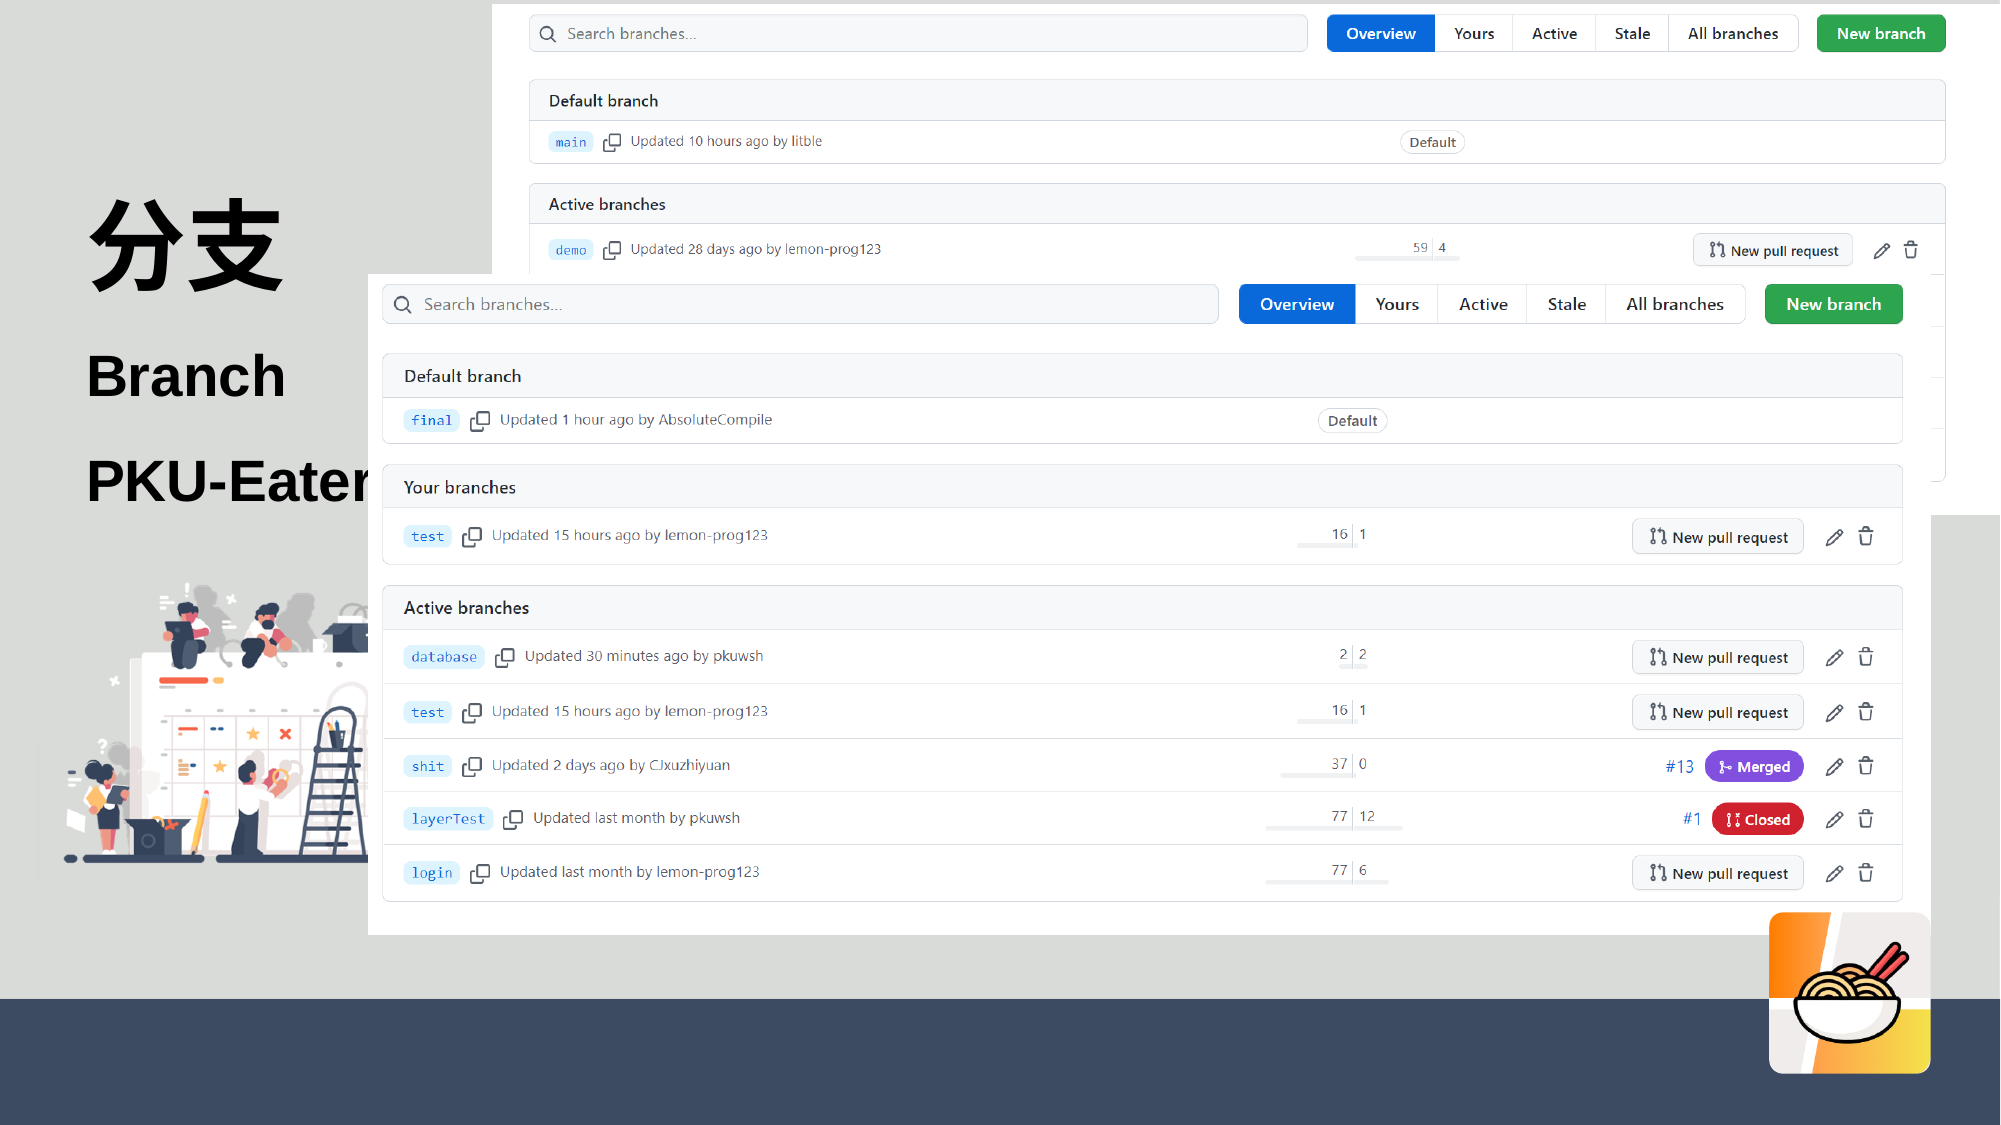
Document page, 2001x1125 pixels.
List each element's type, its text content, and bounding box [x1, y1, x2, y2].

picture [0, 0, 2001, 1125]
title 分支 Branch PKU-Eater [86, 123, 492, 455]
